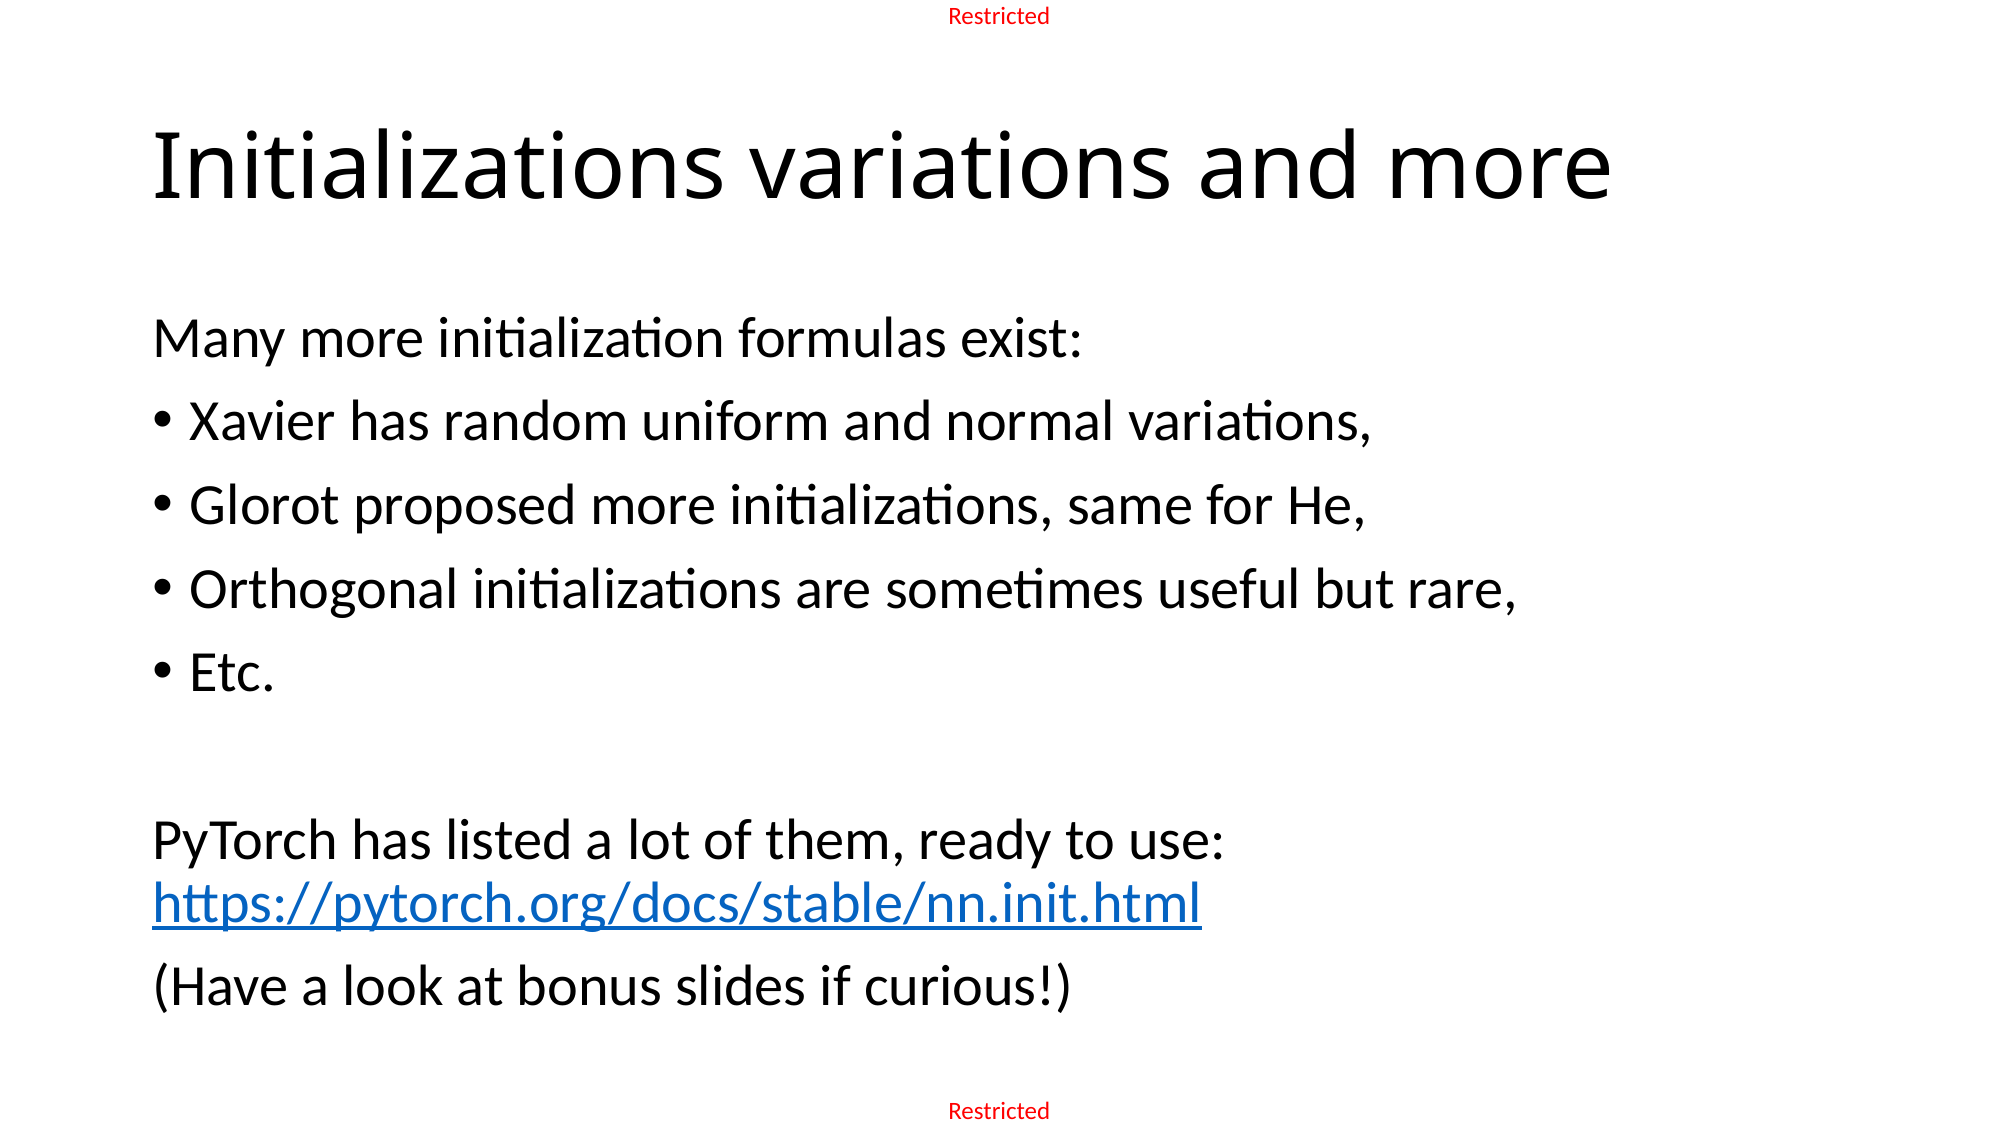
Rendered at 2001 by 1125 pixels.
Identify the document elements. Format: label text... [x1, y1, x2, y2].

list Many more initialization formulas exist: Xavier has random uniform and normal variations, Glorot proposed more initializations, same for He, Orthogonal initializations are sometimes useful but rare, Etc. PyTorch has listed a lot of them, ready to use: https://pytorch.org/docs/stable/nn.init.html (Have a look at bonus slides if curious!) [137, 299, 1863, 1125]
title Initializations variations and more [137, 59, 1863, 278]
